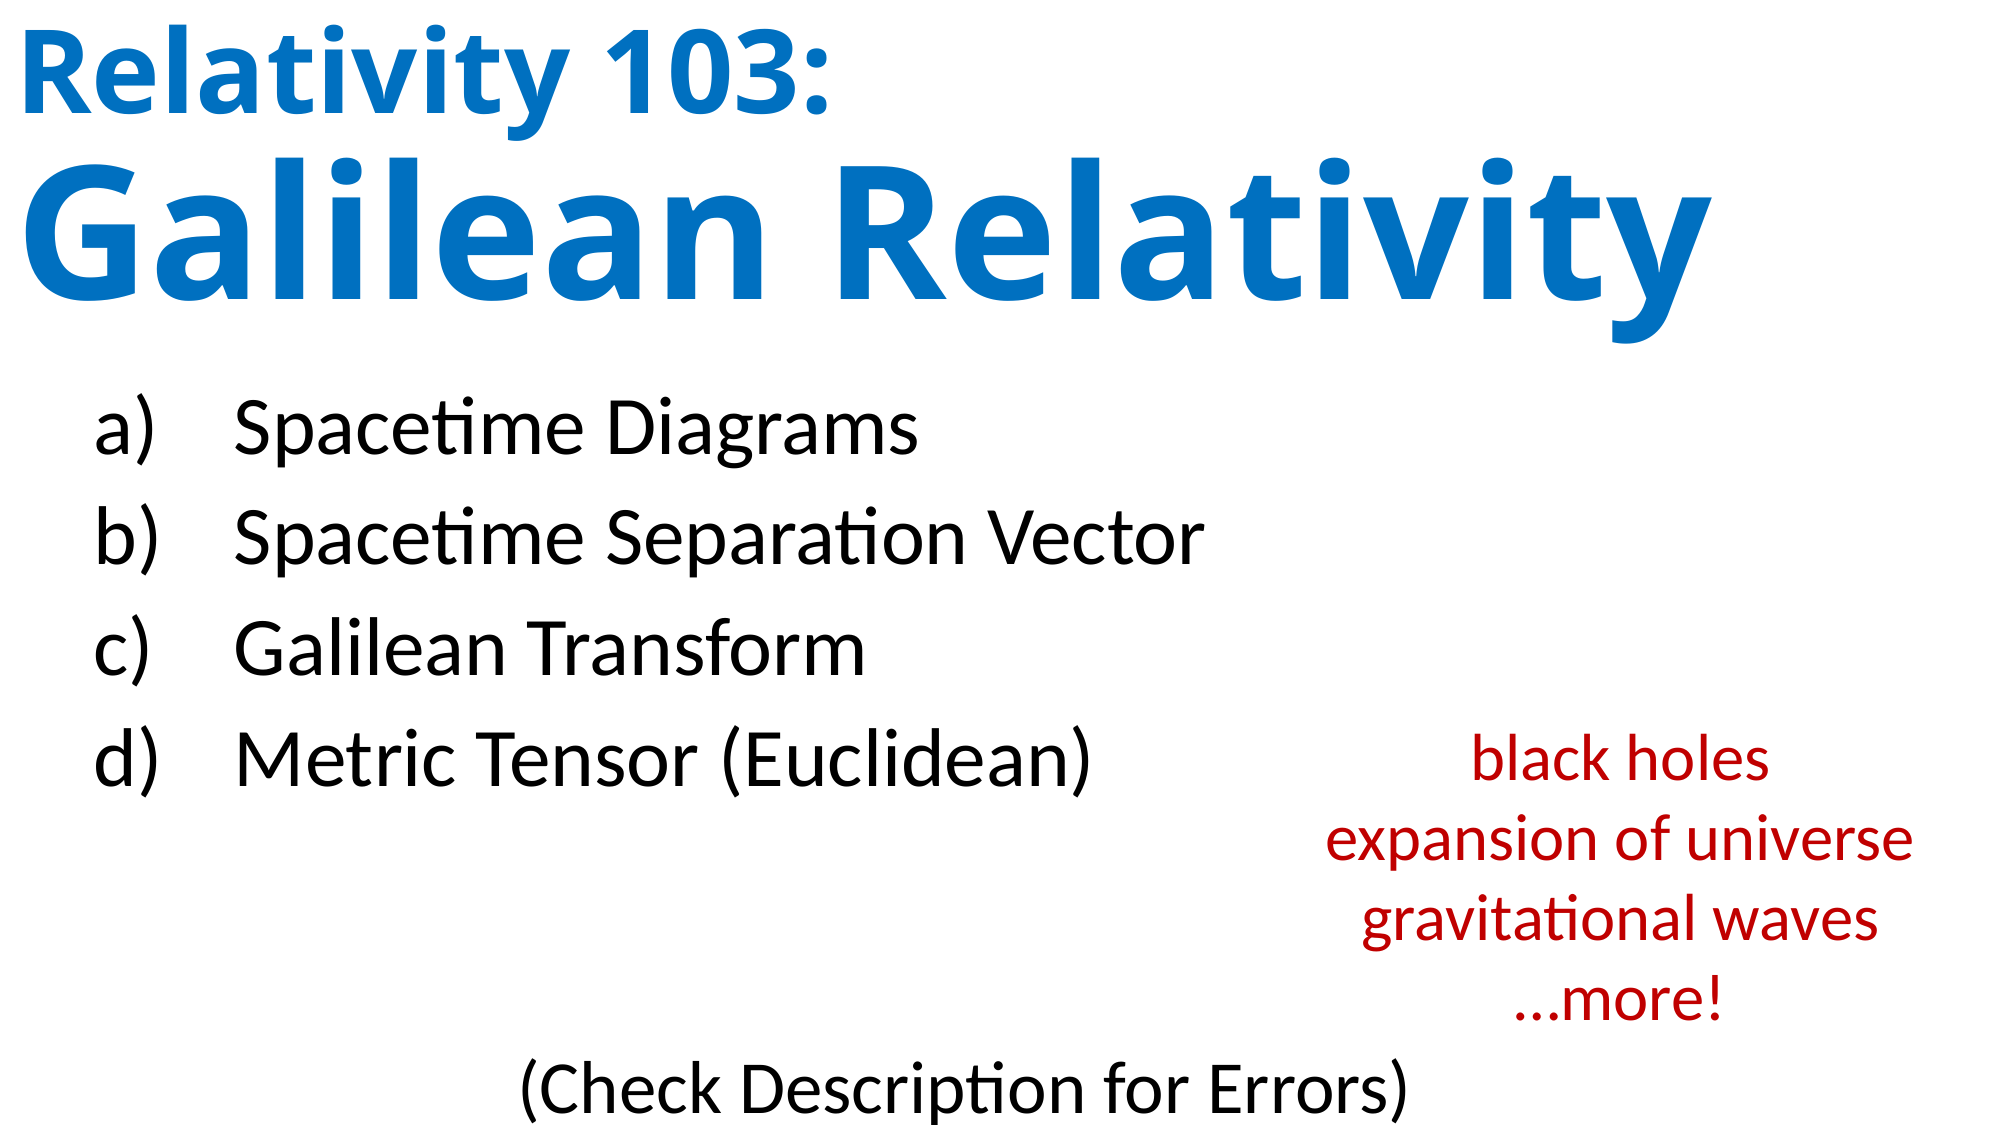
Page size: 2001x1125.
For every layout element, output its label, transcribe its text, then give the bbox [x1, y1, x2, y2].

subtitle Spacetime Diagrams Spacetime Separation Vector Galilean Transform Metric Tensor (Euclidean) [78, 375, 1894, 1057]
text_box black holes expansion of universe gravitational waves …more! [1310, 706, 1931, 1041]
title Relativity 103: Galilean Relativity [0, 0, 1759, 347]
text_box (Check Description for Errors) [214, 960, 1715, 1125]
